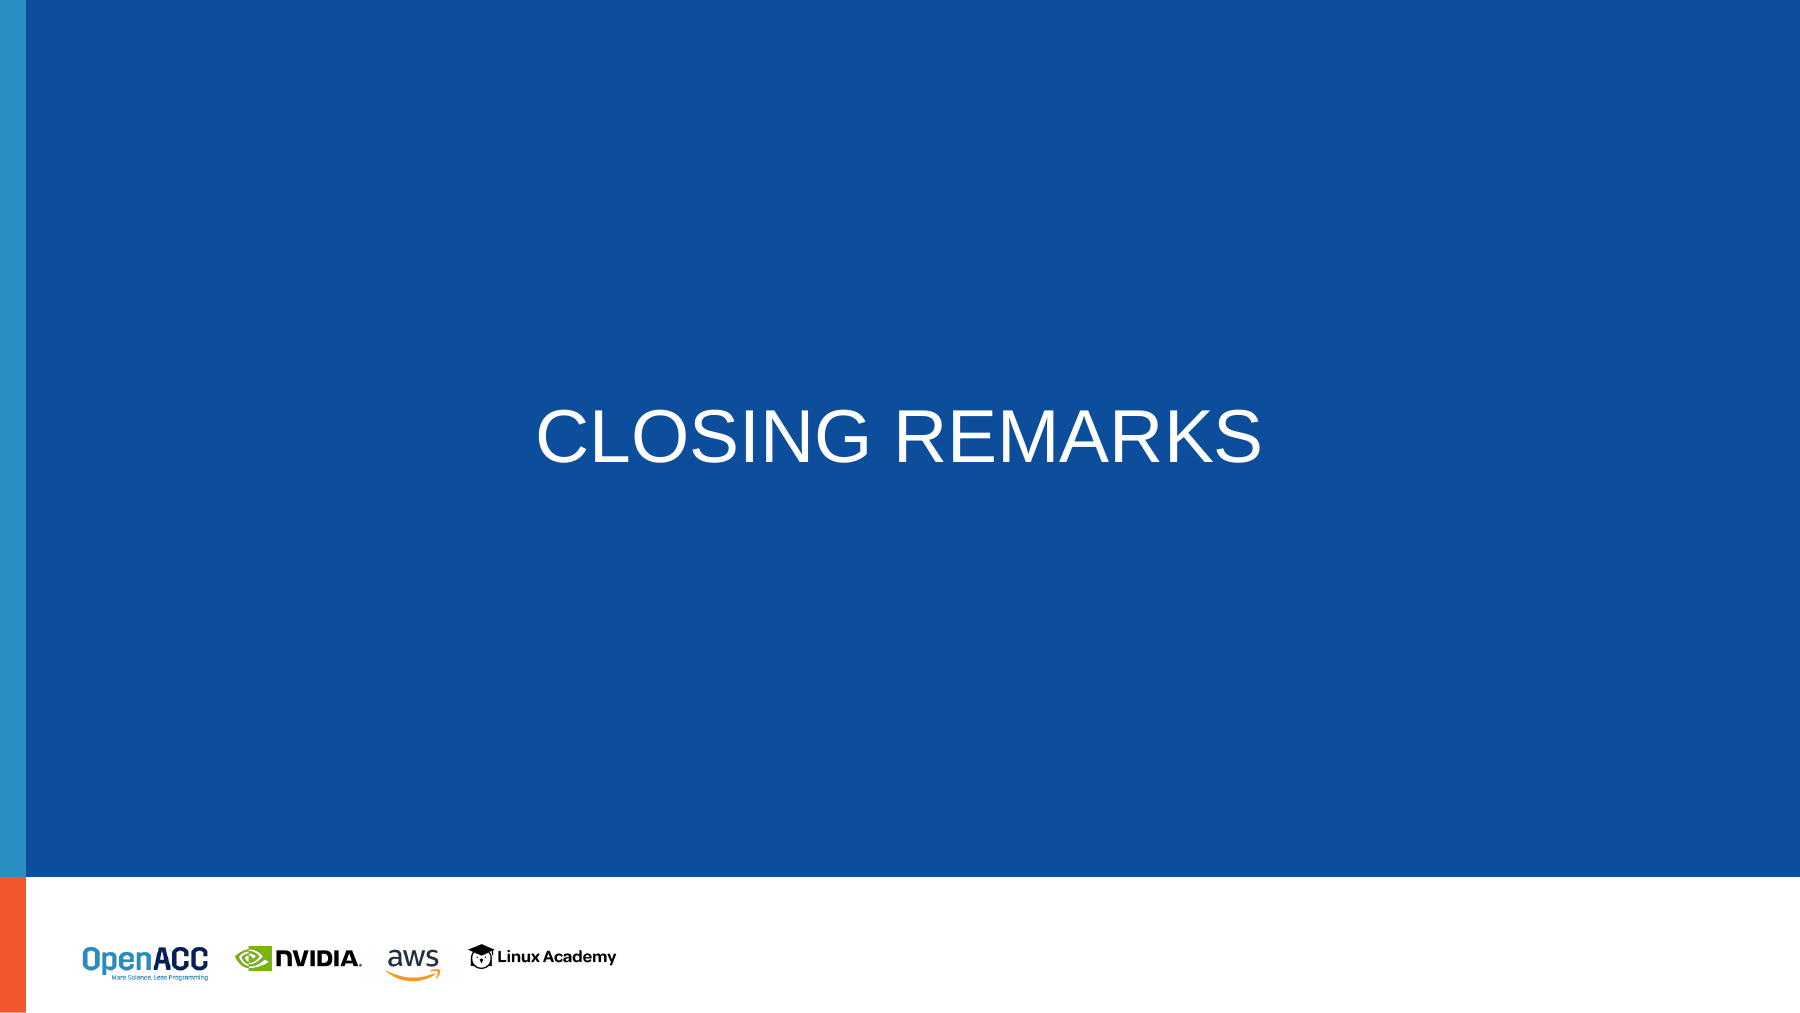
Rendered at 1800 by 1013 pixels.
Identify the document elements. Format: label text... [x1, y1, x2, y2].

title Closing Remarks [81, 389, 1719, 488]
picture [235, 939, 619, 982]
picture [81, 946, 208, 981]
